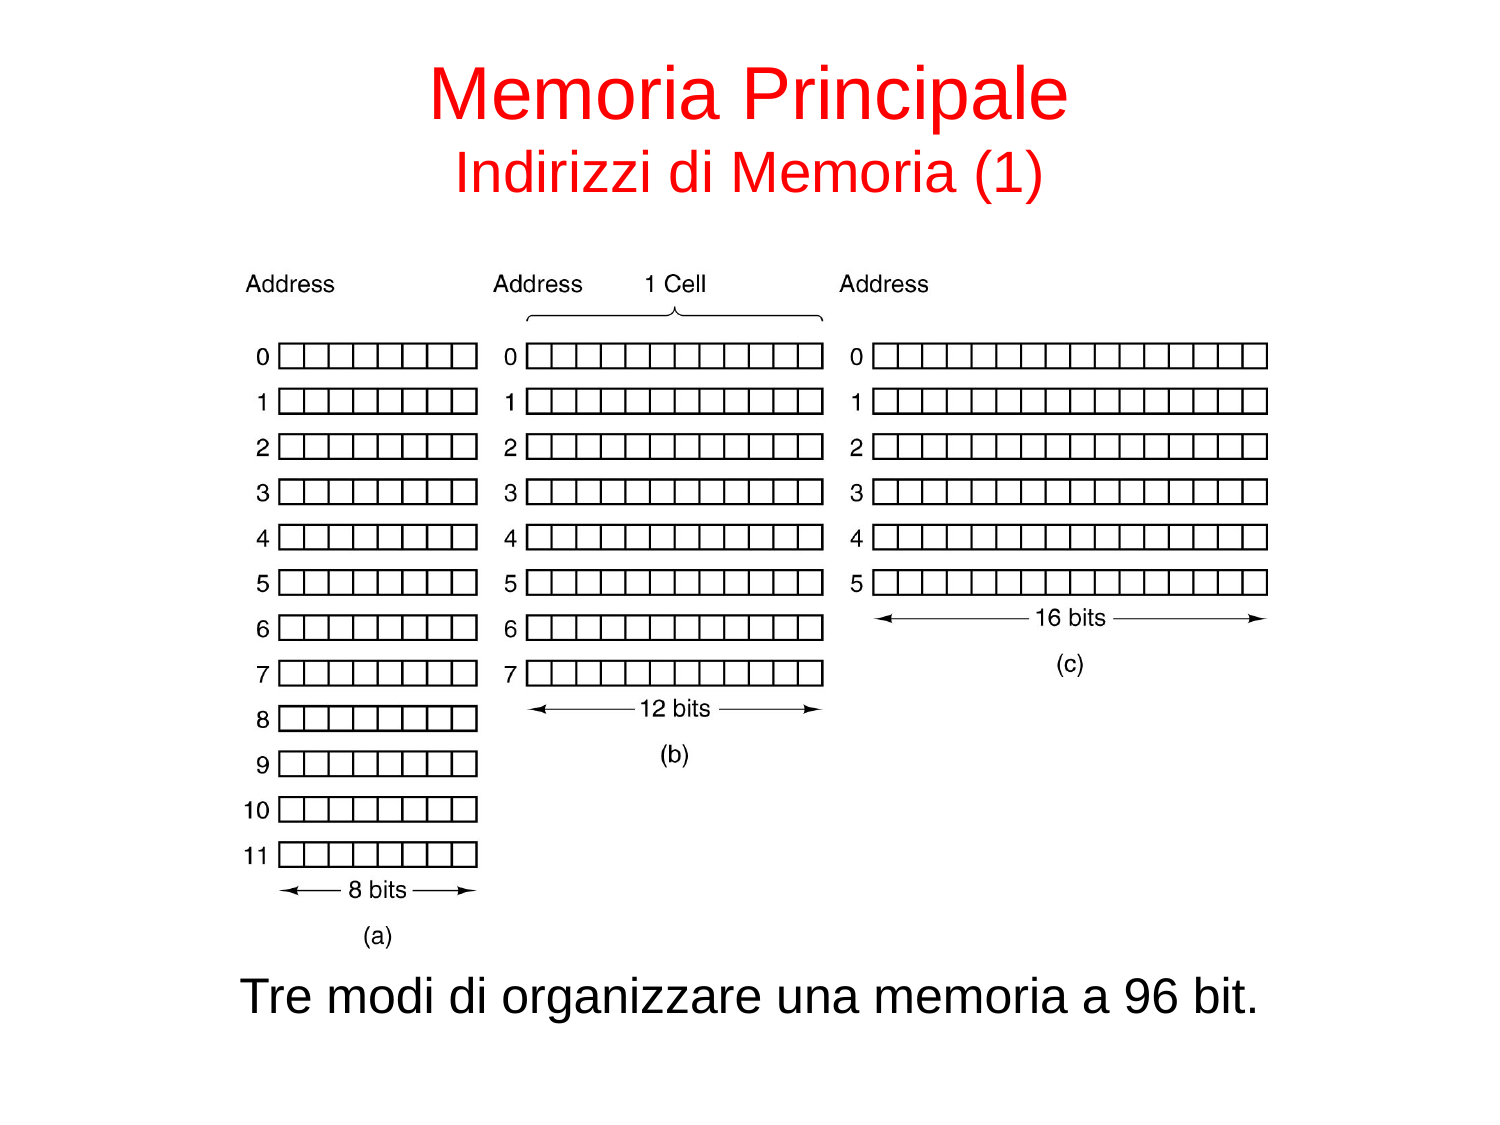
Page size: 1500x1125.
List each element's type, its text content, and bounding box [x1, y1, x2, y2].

list Tre modi di organizzare una memoria a 96 bit. [0, 955, 1500, 1076]
title Memoria Principale Indirizzi di Memoria (1) [0, 0, 1500, 249]
picture [242, 269, 1269, 949]
